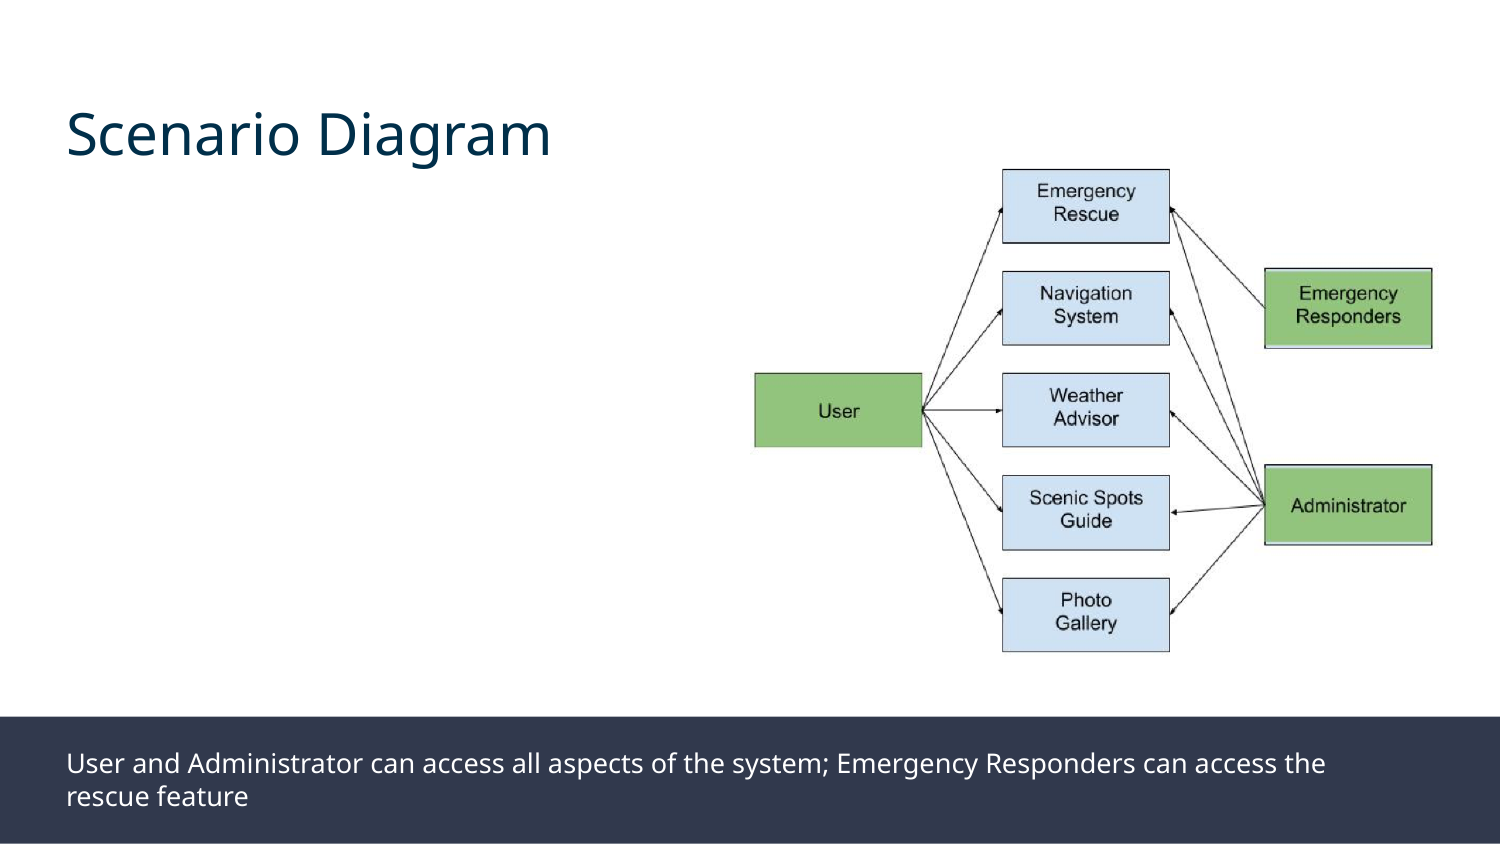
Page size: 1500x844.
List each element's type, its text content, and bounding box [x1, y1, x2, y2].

picture [749, 135, 1500, 702]
list User and Administrator can access all aspects of the system; Emergency Responders can access the rescue feature [51, 741, 1361, 818]
title Scenario Diagram [51, 82, 1449, 185]
